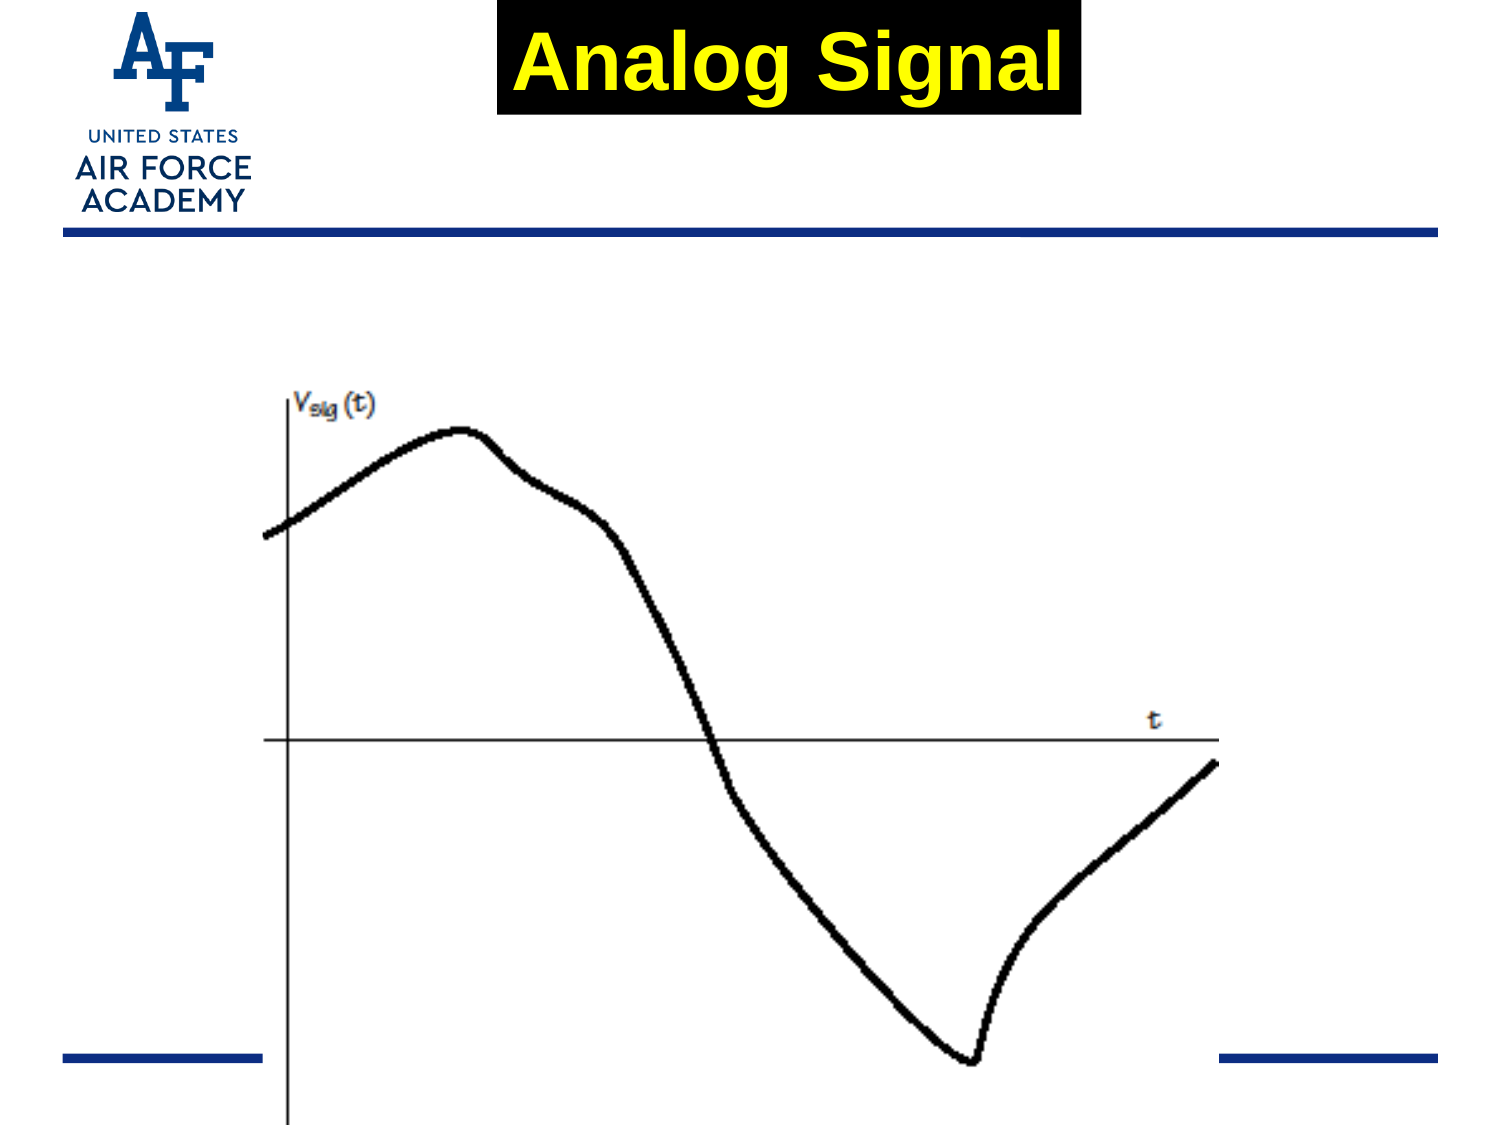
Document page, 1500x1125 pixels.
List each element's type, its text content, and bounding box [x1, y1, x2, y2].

picture [75, 12, 251, 212]
text_box Analog Signal [497, 0, 1082, 115]
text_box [262, 387, 1220, 1125]
